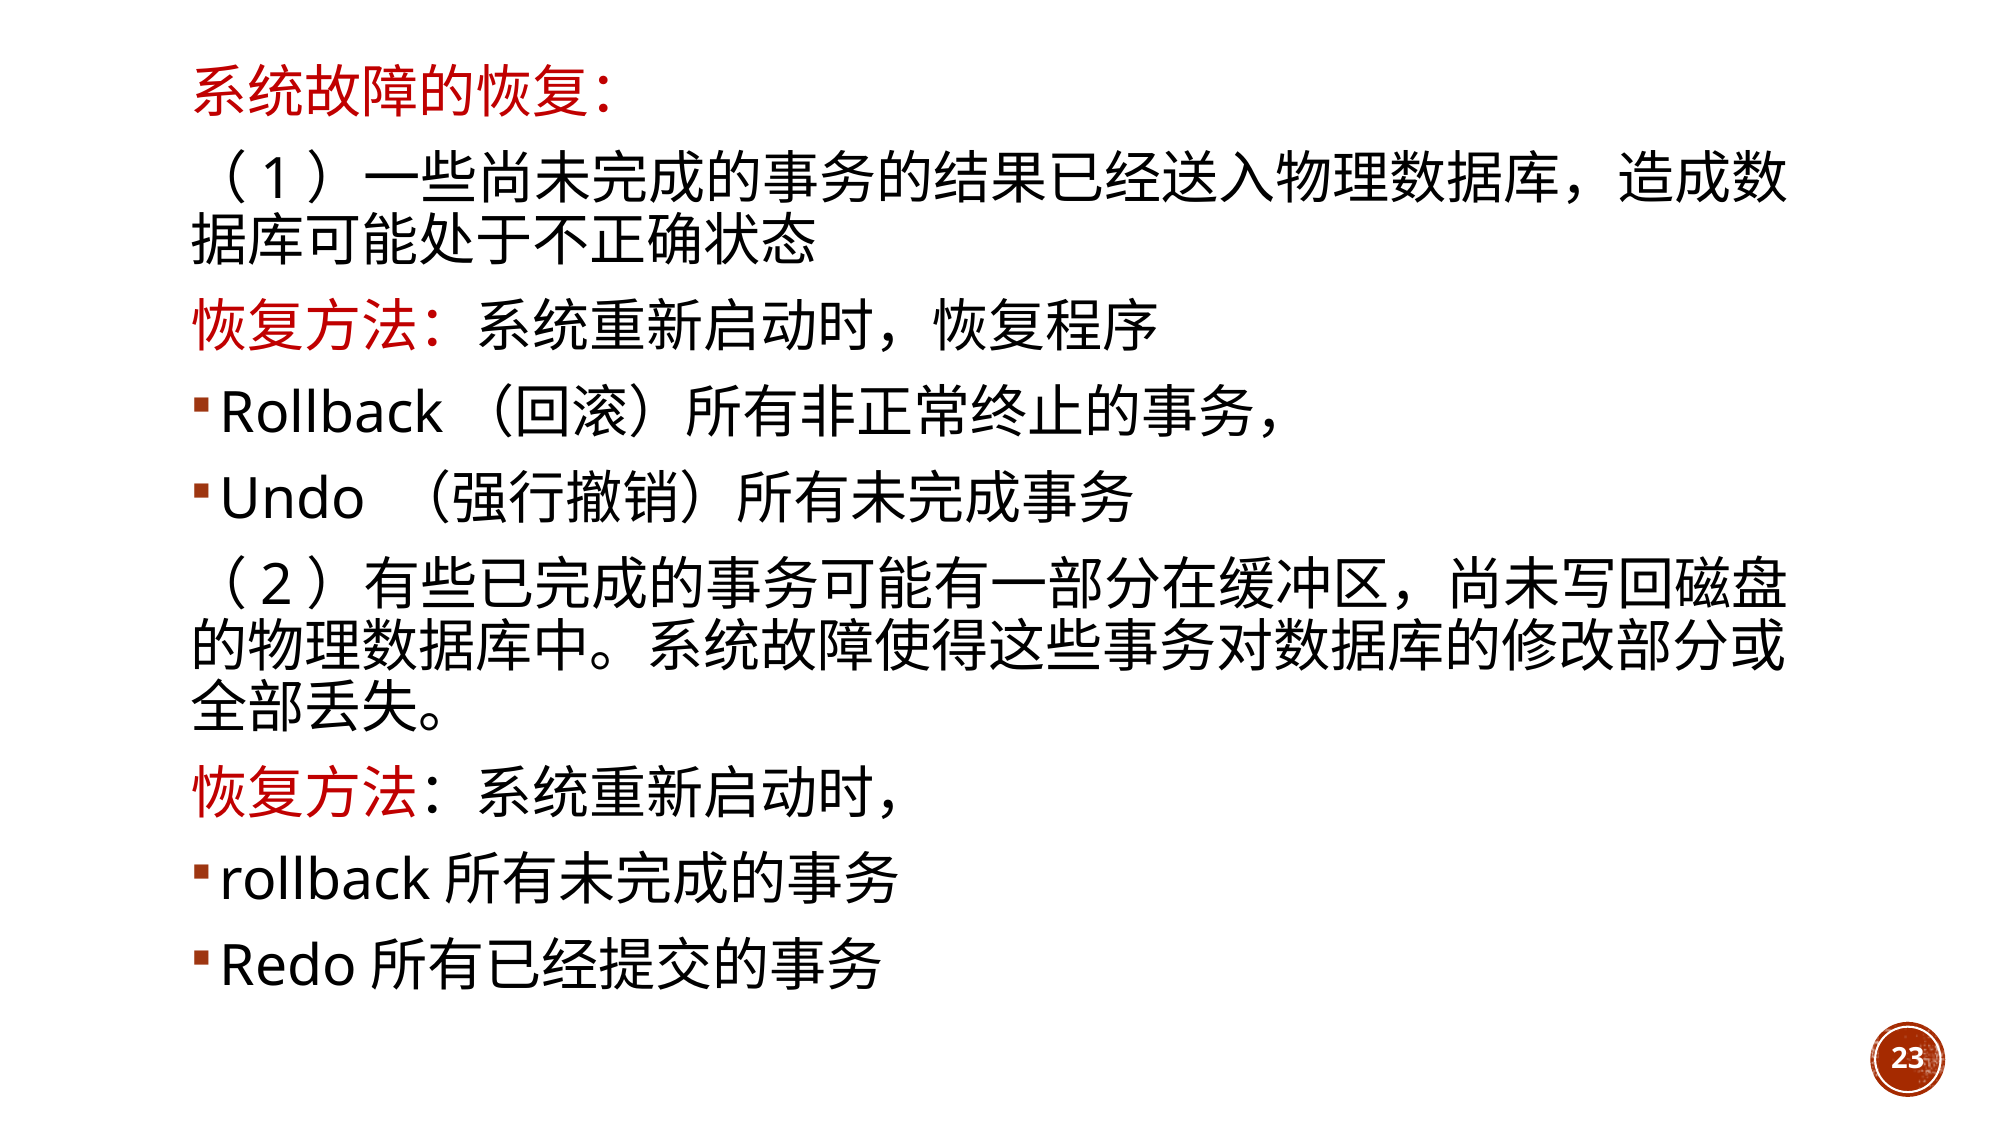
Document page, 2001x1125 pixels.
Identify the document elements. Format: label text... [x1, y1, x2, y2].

slide_number 23 [1855, 1028, 1961, 1089]
list 系统故障的恢复： （1）一些尚未完成的事务的结果已经送入物理数据库，造成数据库可能处于不正确状态 恢复方法：系统重新启动时，恢复程序 Rollback（回滚）所有非正常终止的事务， Undo （强行撤销）所有未完成事务 （2）有些已完成的事务可能有一部分在缓冲区，尚未写回磁盘的物理数据库中。系统故障使得这些事务对数据库的修改部分或全部丢失。 恢复方法：系统重新启动时， rollback所有未完成的事务 Redo所有已经提交的事务 [175, 55, 1826, 1013]
